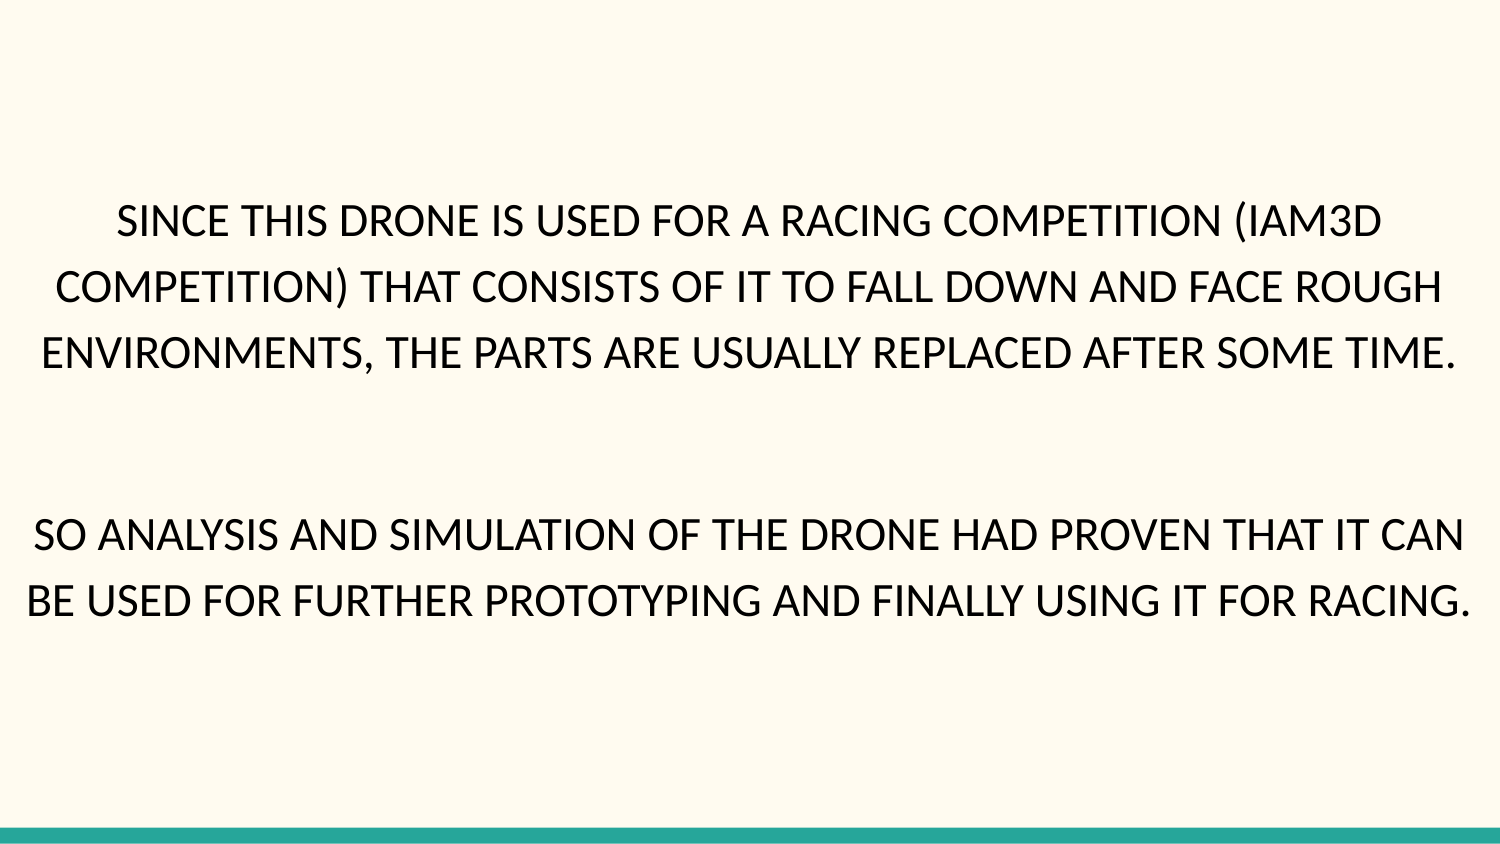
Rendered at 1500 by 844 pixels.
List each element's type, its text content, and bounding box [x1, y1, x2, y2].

title SINCE THIS DRONE IS USED FOR A RACING COMPETITION (IAM3D COMPETITION) THAT CONSISTS OF IT TO FALL DOWN AND FACE ROUGH ENVIRONMENTS, THE PARTS ARE USUALLY REPLACED AFTER SOME TIME. SO ANALYSIS AND SIMULATION OF THE DRONE HAD PROVEN THAT IT CAN BE USED FOR FURTHER PROTOTYPING AND FINALLY USING IT FOR RACING. [9, 164, 1491, 679]
